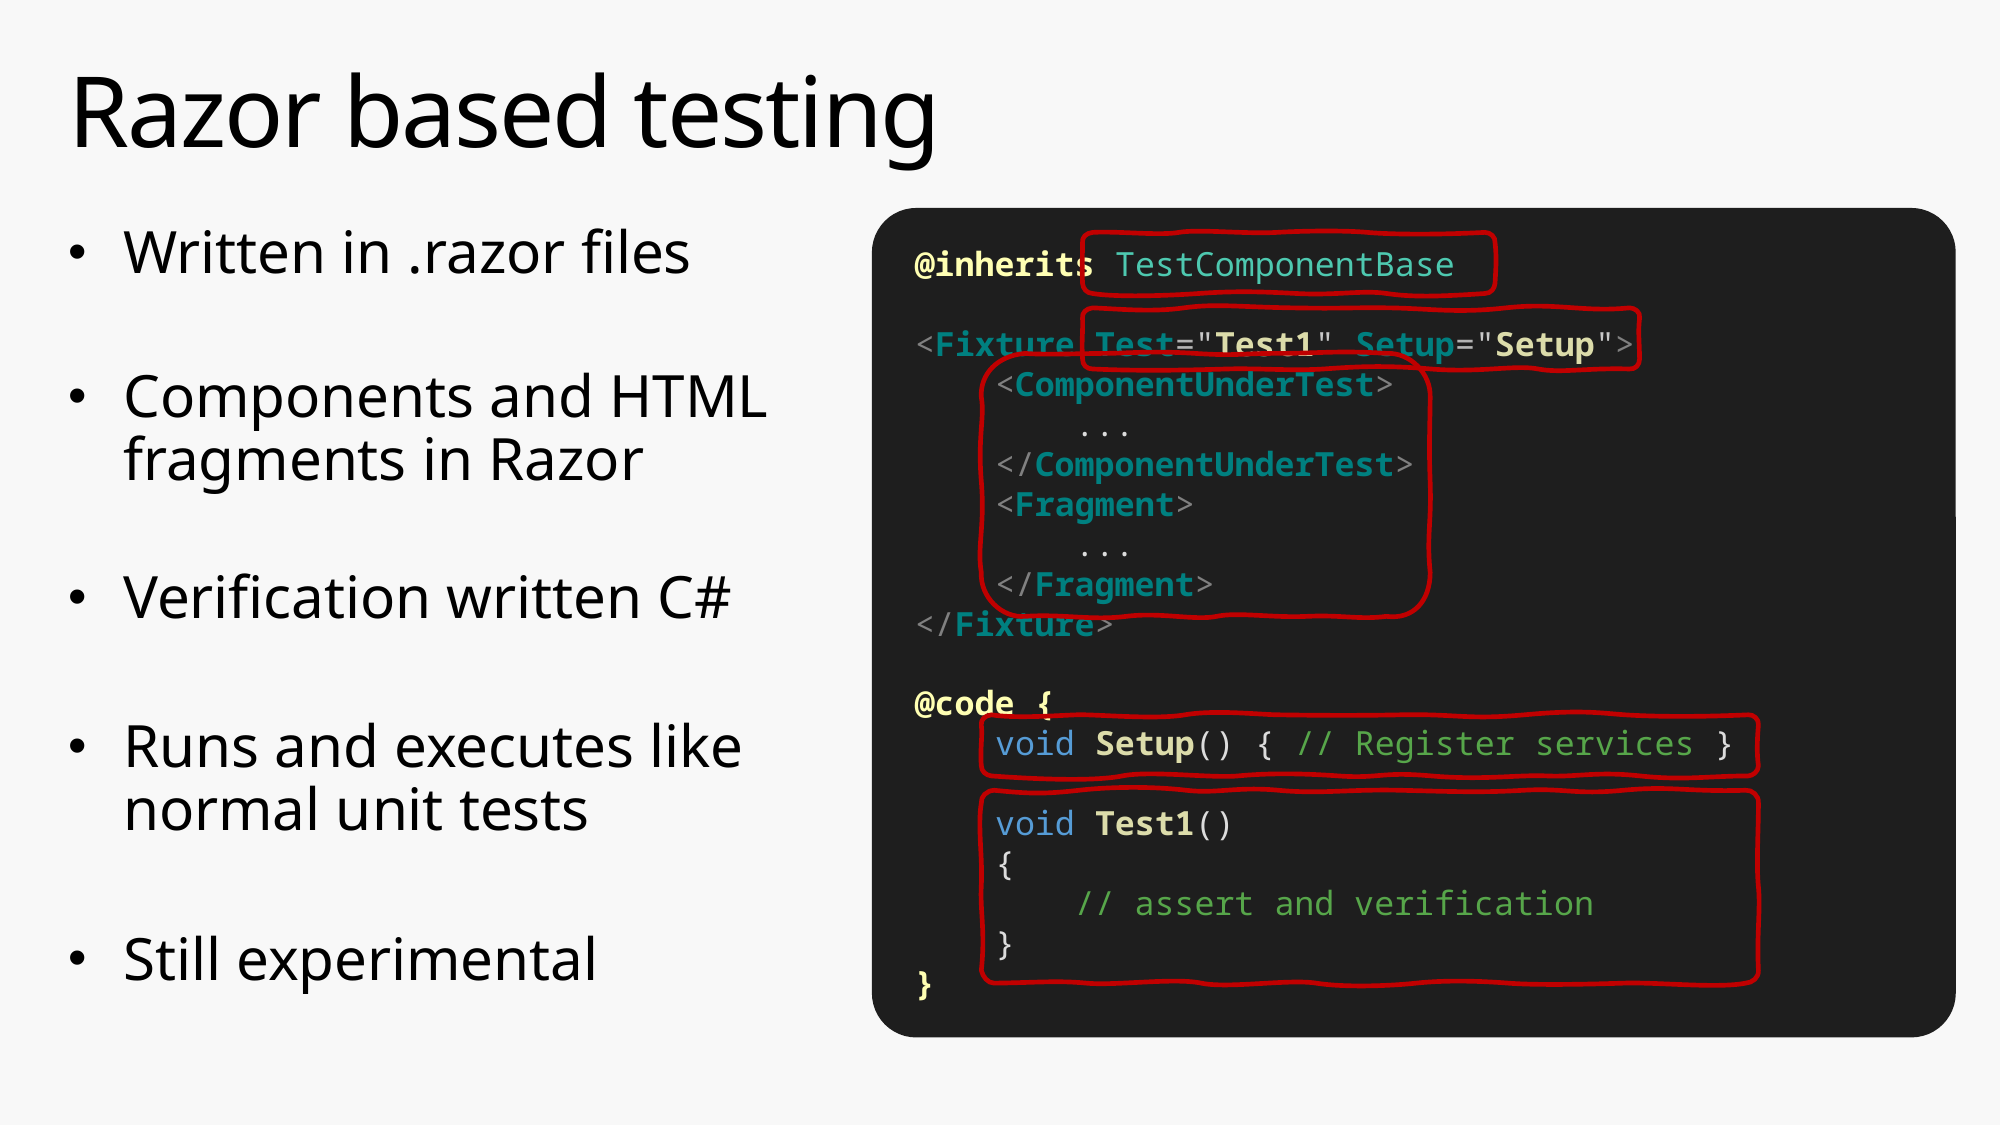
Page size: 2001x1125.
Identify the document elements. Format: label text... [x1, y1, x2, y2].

text_box [979, 786, 1760, 987]
text_box [1081, 304, 1641, 372]
title Razor based testing [44, 47, 1957, 196]
text_box [980, 711, 1760, 781]
text_box [979, 351, 1432, 619]
list Written in .razor files Components and HTML fragments in Razor Verification written C# Runs and executes like normal unit tests Still experimental [44, 207, 872, 1023]
text_box [1081, 230, 1497, 297]
text_box @inherits TestComponentBase <Fixture Test="Test1" Setup="Setup"> <ComponentUnderTest> ... </ComponentUnderTest> <Fragment> ... </Fragment> </Fixture> @code { void Setup() { // Register services } void Test1() { // assert and verification } } [871, 207, 1956, 1038]
